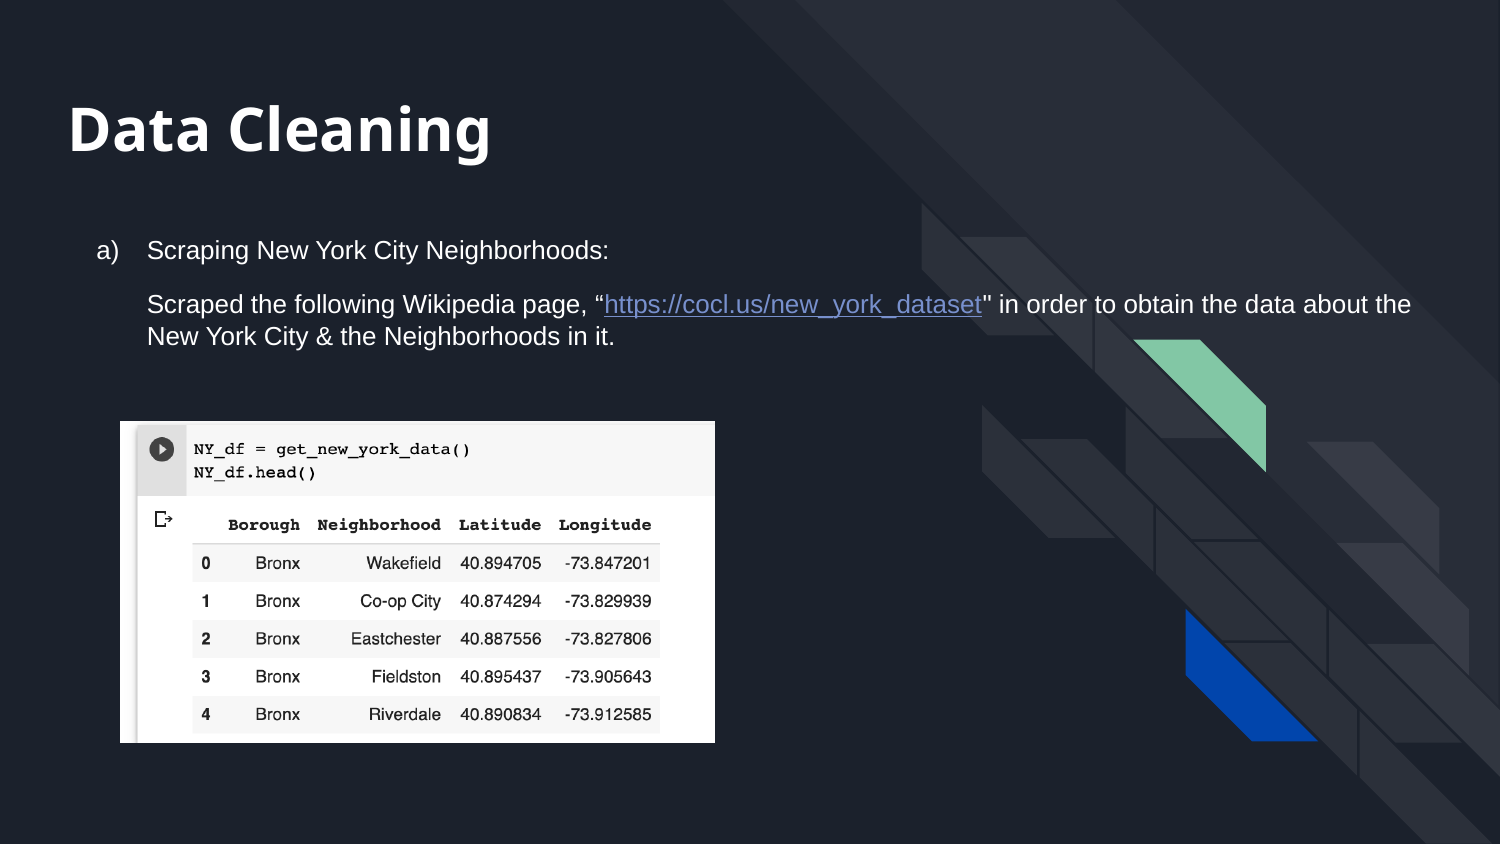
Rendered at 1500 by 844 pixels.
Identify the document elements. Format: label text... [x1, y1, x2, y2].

text_box Scraping New York City Neighborhoods: Scraped the following Wikipedia page, “https://cocl.us/new_york_dataset" in order to obtain the data about the New York City & the Neighborhoods in it. [56, 218, 1455, 802]
title Data Cleaning [51, 53, 1449, 203]
picture [120, 421, 715, 743]
